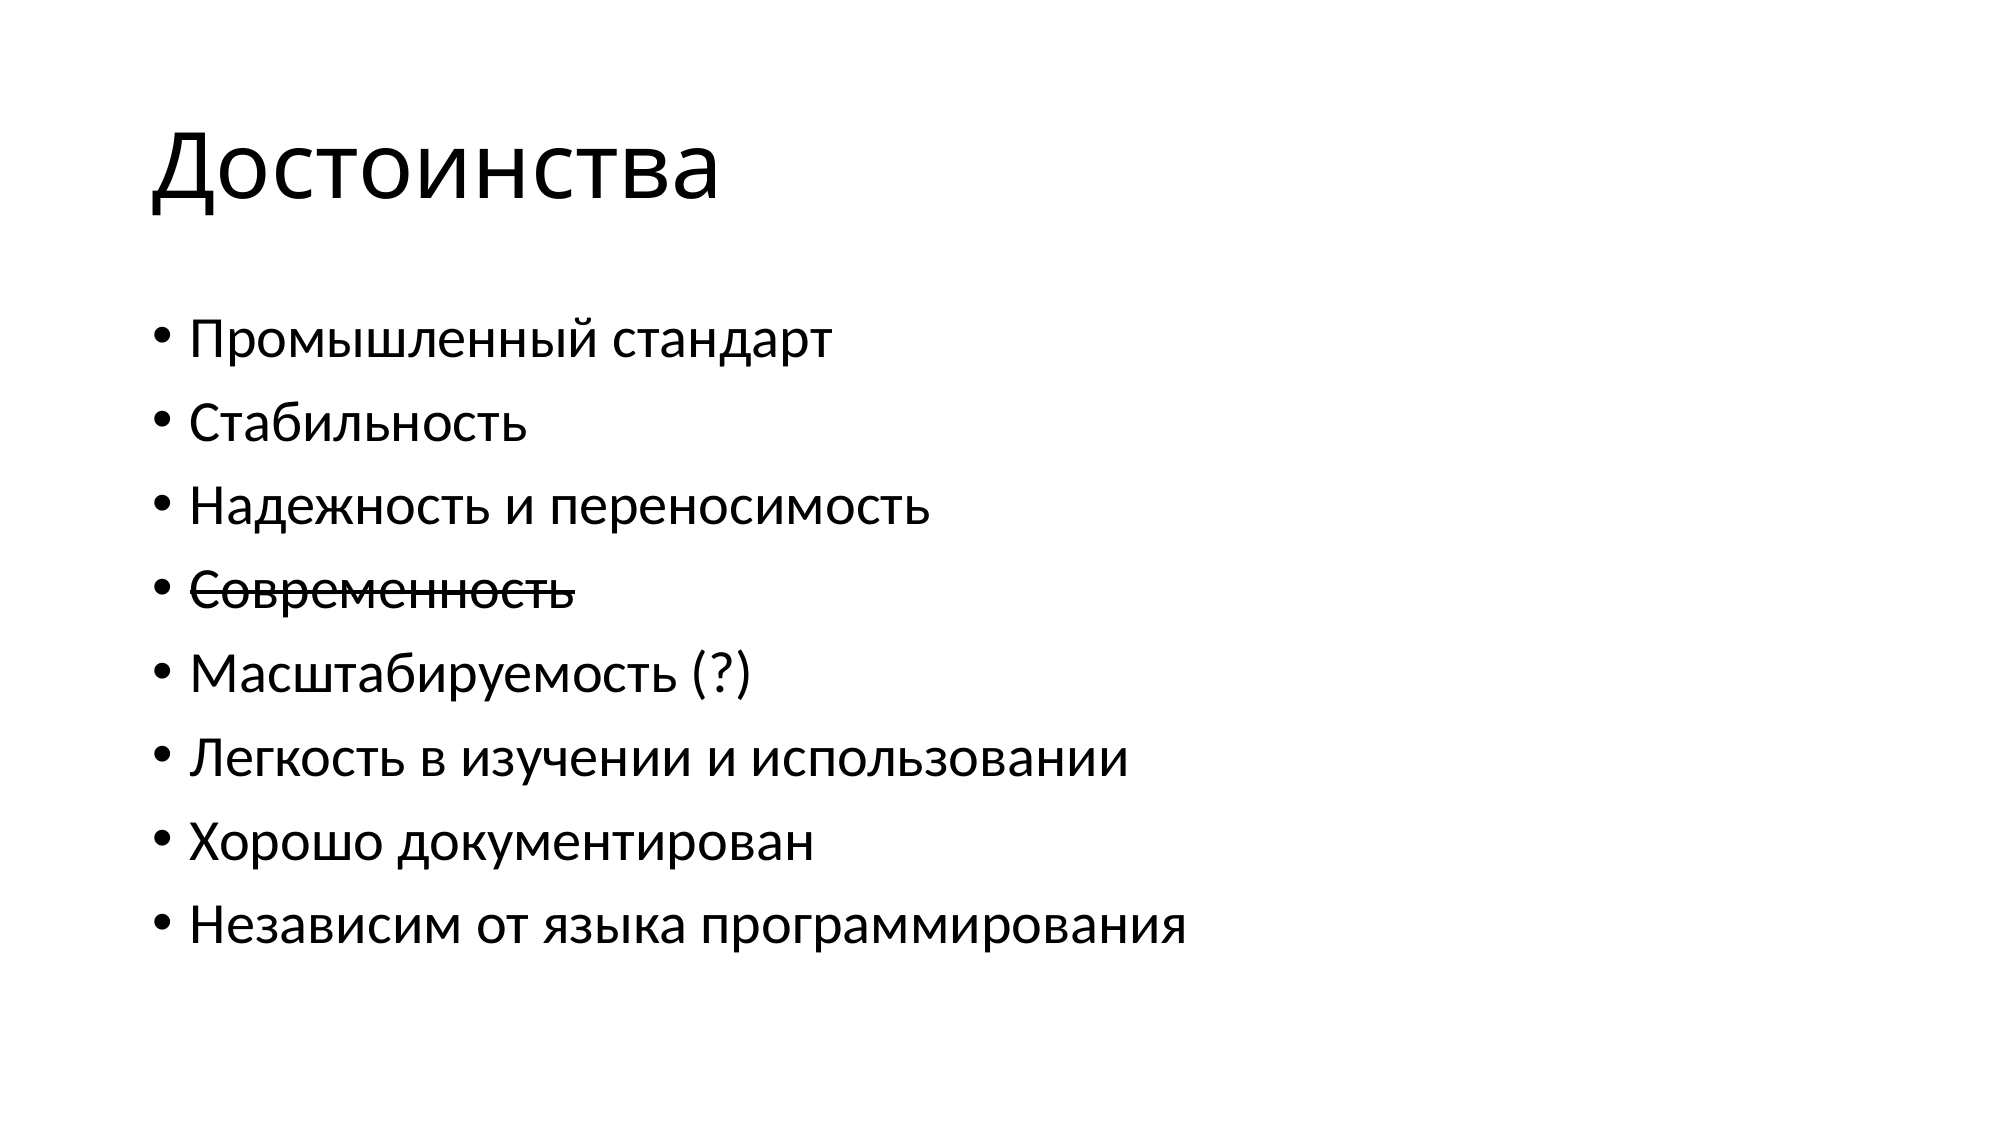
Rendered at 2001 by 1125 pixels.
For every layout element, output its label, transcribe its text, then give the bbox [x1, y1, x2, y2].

list Промышленный стандарт Стабильность Надежность и переносимость Современность Масштабируемость (?) Легкость в изучении и использовании Хорошо документирован Независим от языка программирования [137, 299, 1863, 1014]
title Достоинства [137, 59, 1863, 278]
